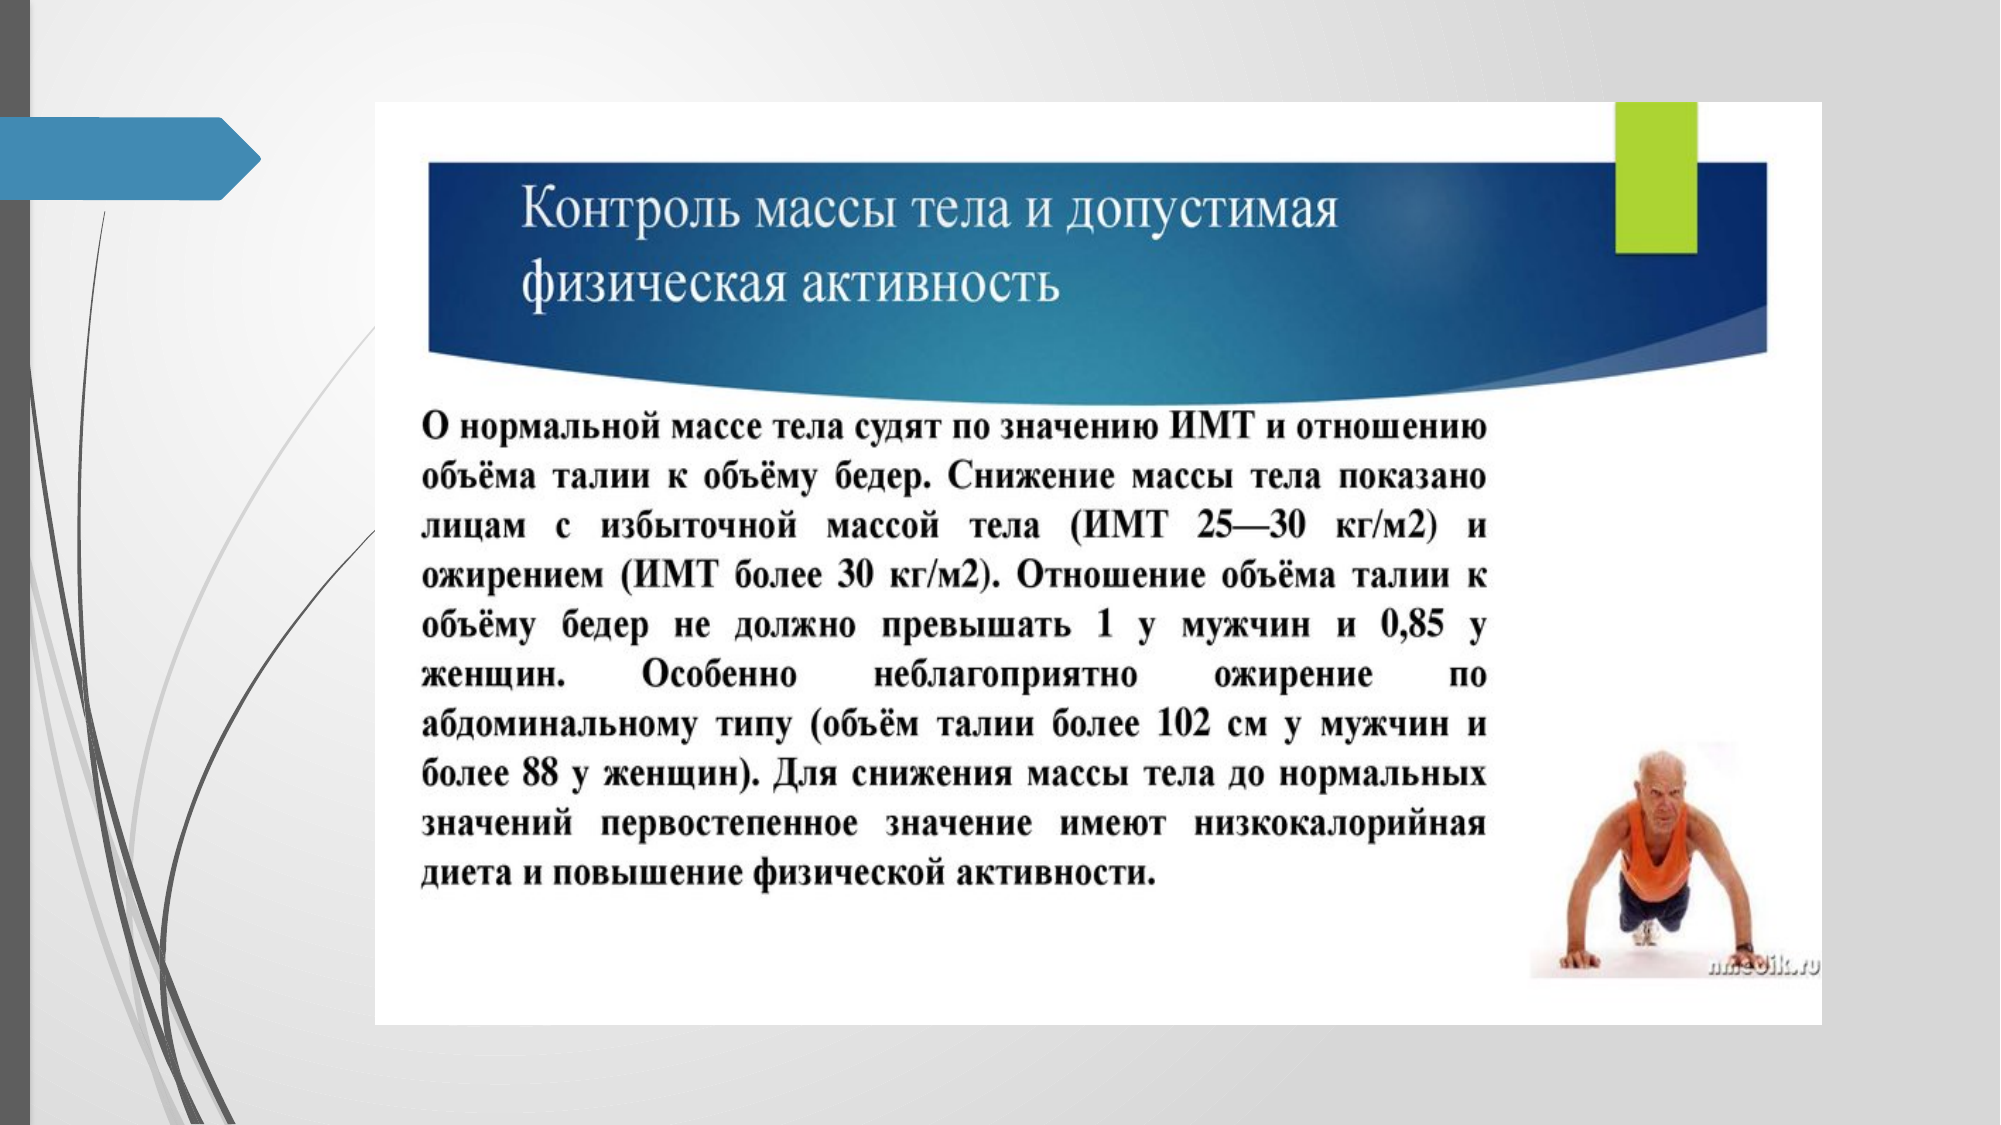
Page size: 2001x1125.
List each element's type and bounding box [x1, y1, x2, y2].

list [375, 102, 1822, 1025]
